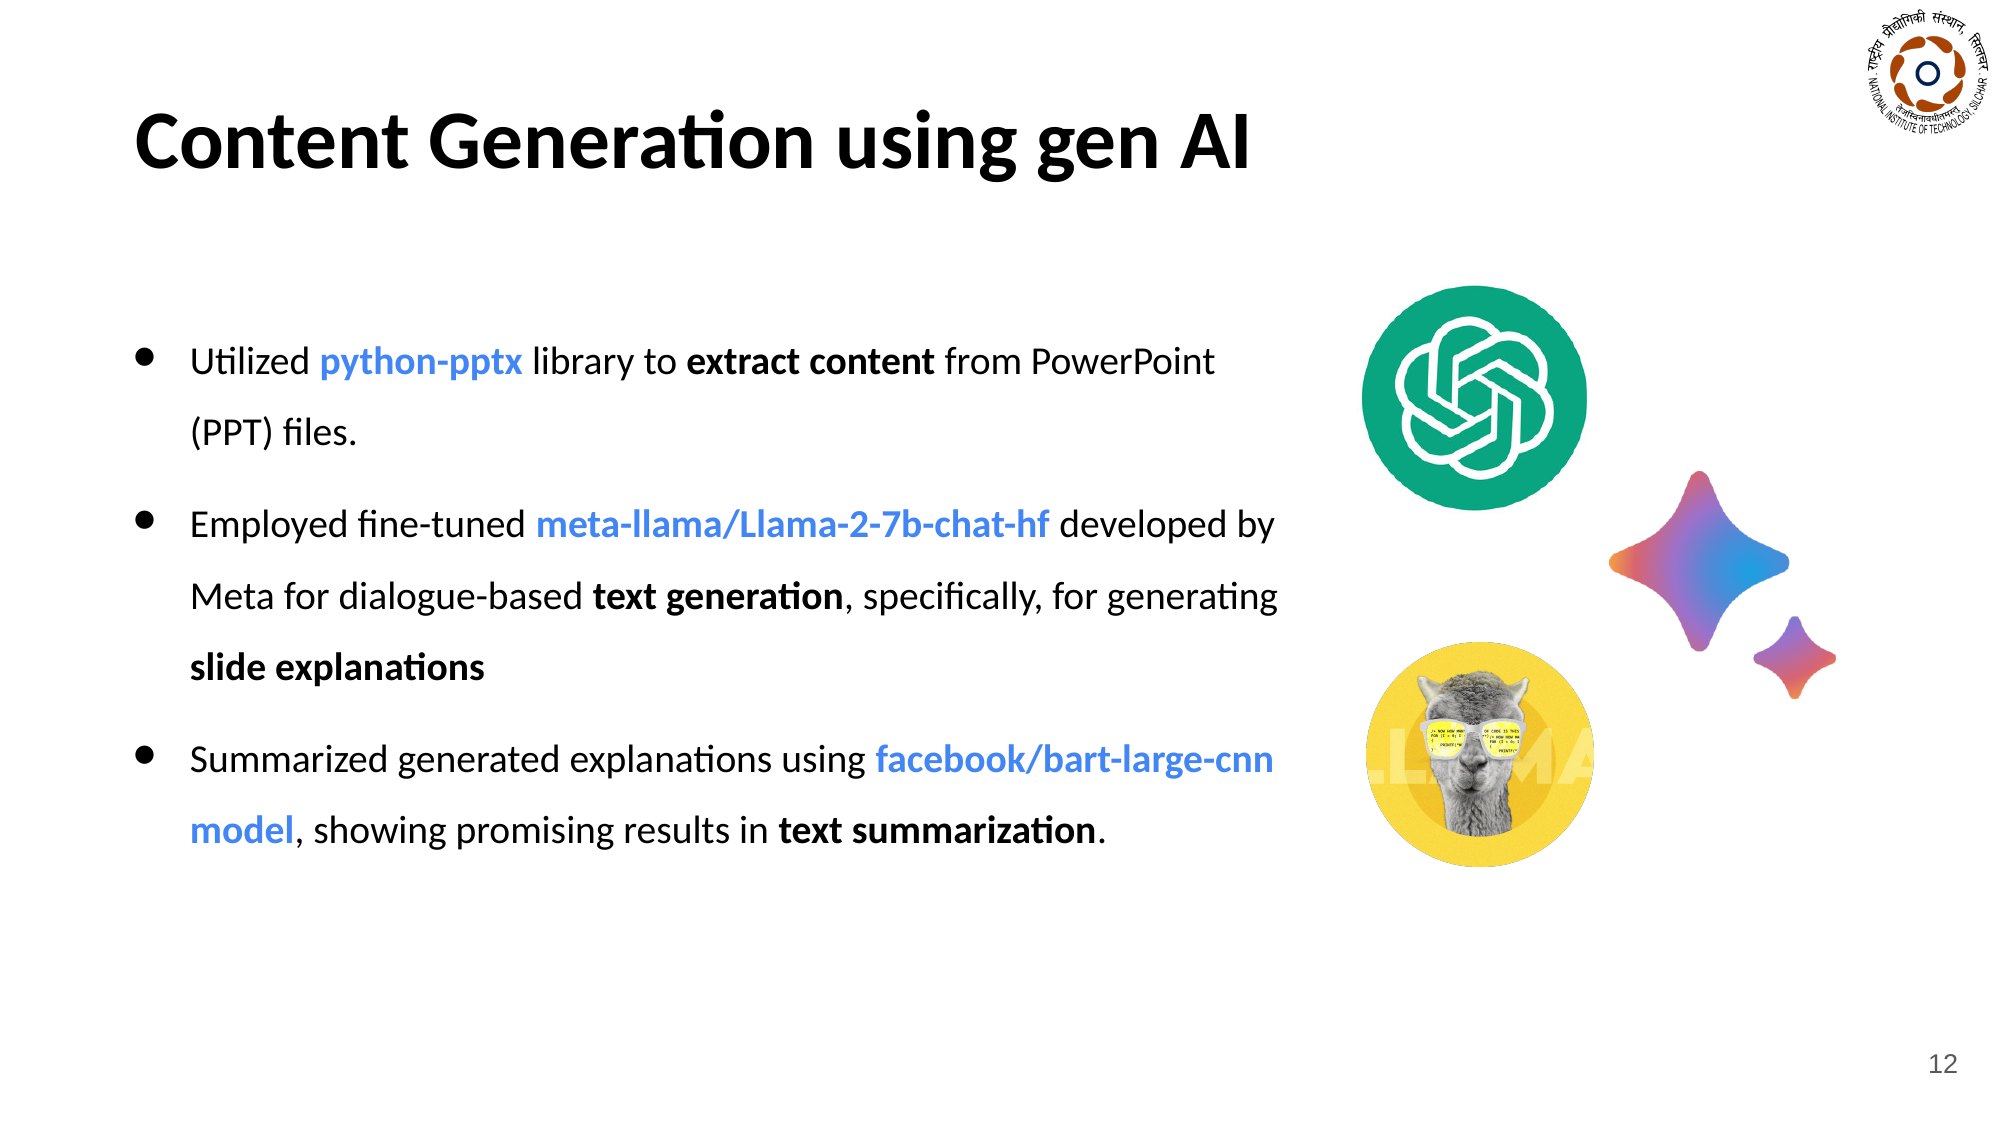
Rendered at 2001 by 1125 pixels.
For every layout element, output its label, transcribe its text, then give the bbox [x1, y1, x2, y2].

picture [1608, 471, 1836, 699]
text_box Content Generation using gen AI [120, 77, 1925, 193]
text_box Utilized python-pptx library to extract content from PowerPoint (PPT) files. Employed fine-tuned meta-llama/Llama-2-7b-chat-hf developed by Meta for dialogue-based text generation, specifically, for generating slide explanations Summarized generated explanations using facebook/bart-large-cnn model, showing promising results in text summarization. [99, 303, 1299, 859]
picture [1366, 642, 1594, 867]
slide_number ‹#› [1853, 1019, 1974, 1106]
picture [1856, 0, 2000, 144]
picture [1350, 281, 1594, 523]
